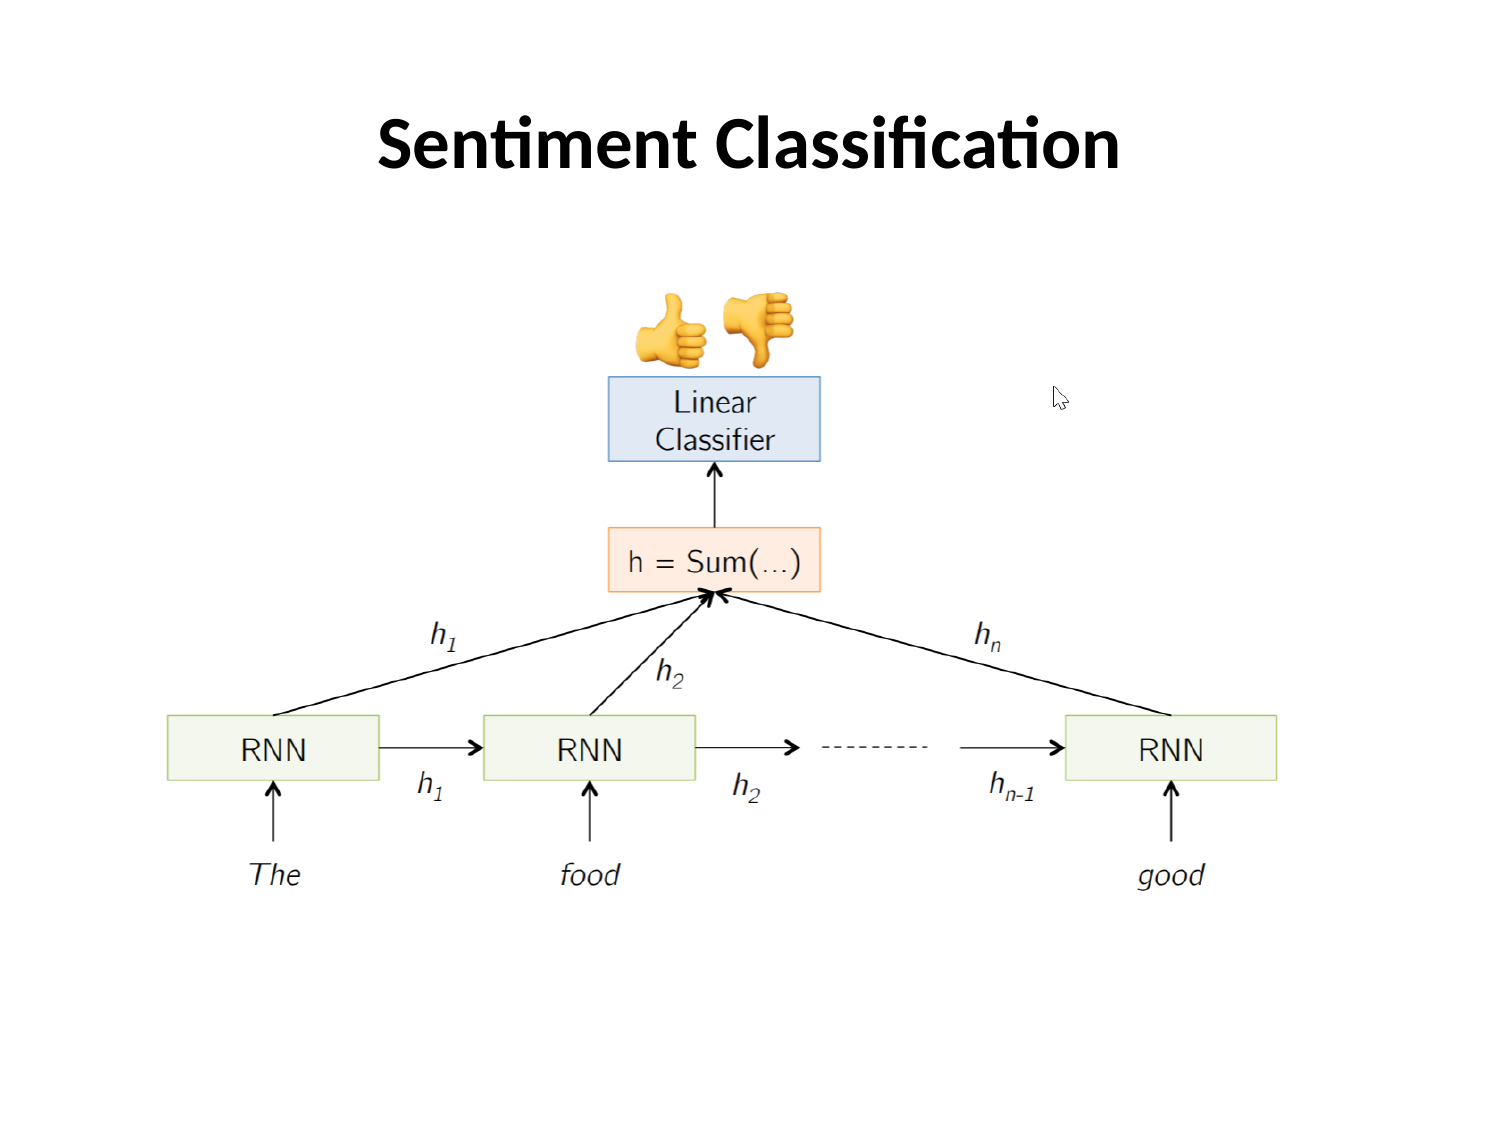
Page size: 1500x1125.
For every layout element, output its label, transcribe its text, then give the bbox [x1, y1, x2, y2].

title Sentiment Classification [75, 45, 1425, 233]
picture [147, 278, 1284, 899]
